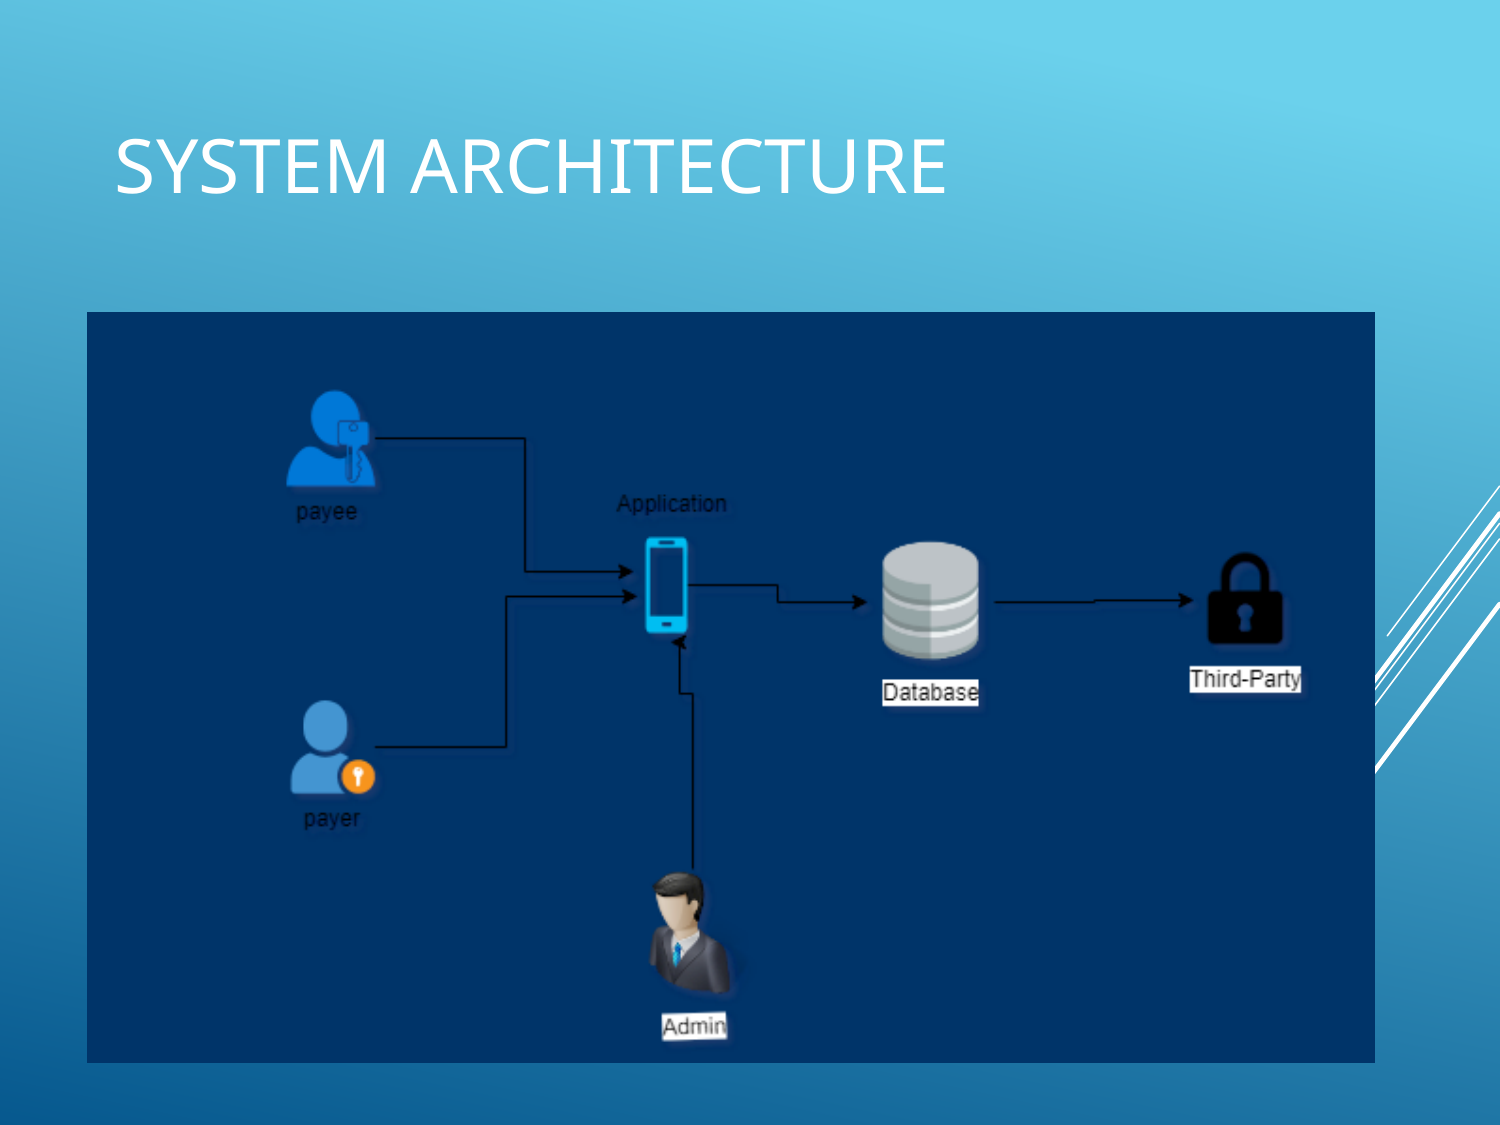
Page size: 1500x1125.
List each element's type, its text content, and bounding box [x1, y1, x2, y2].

title System Architecture [99, 75, 1150, 216]
picture [87, 312, 1376, 1063]
